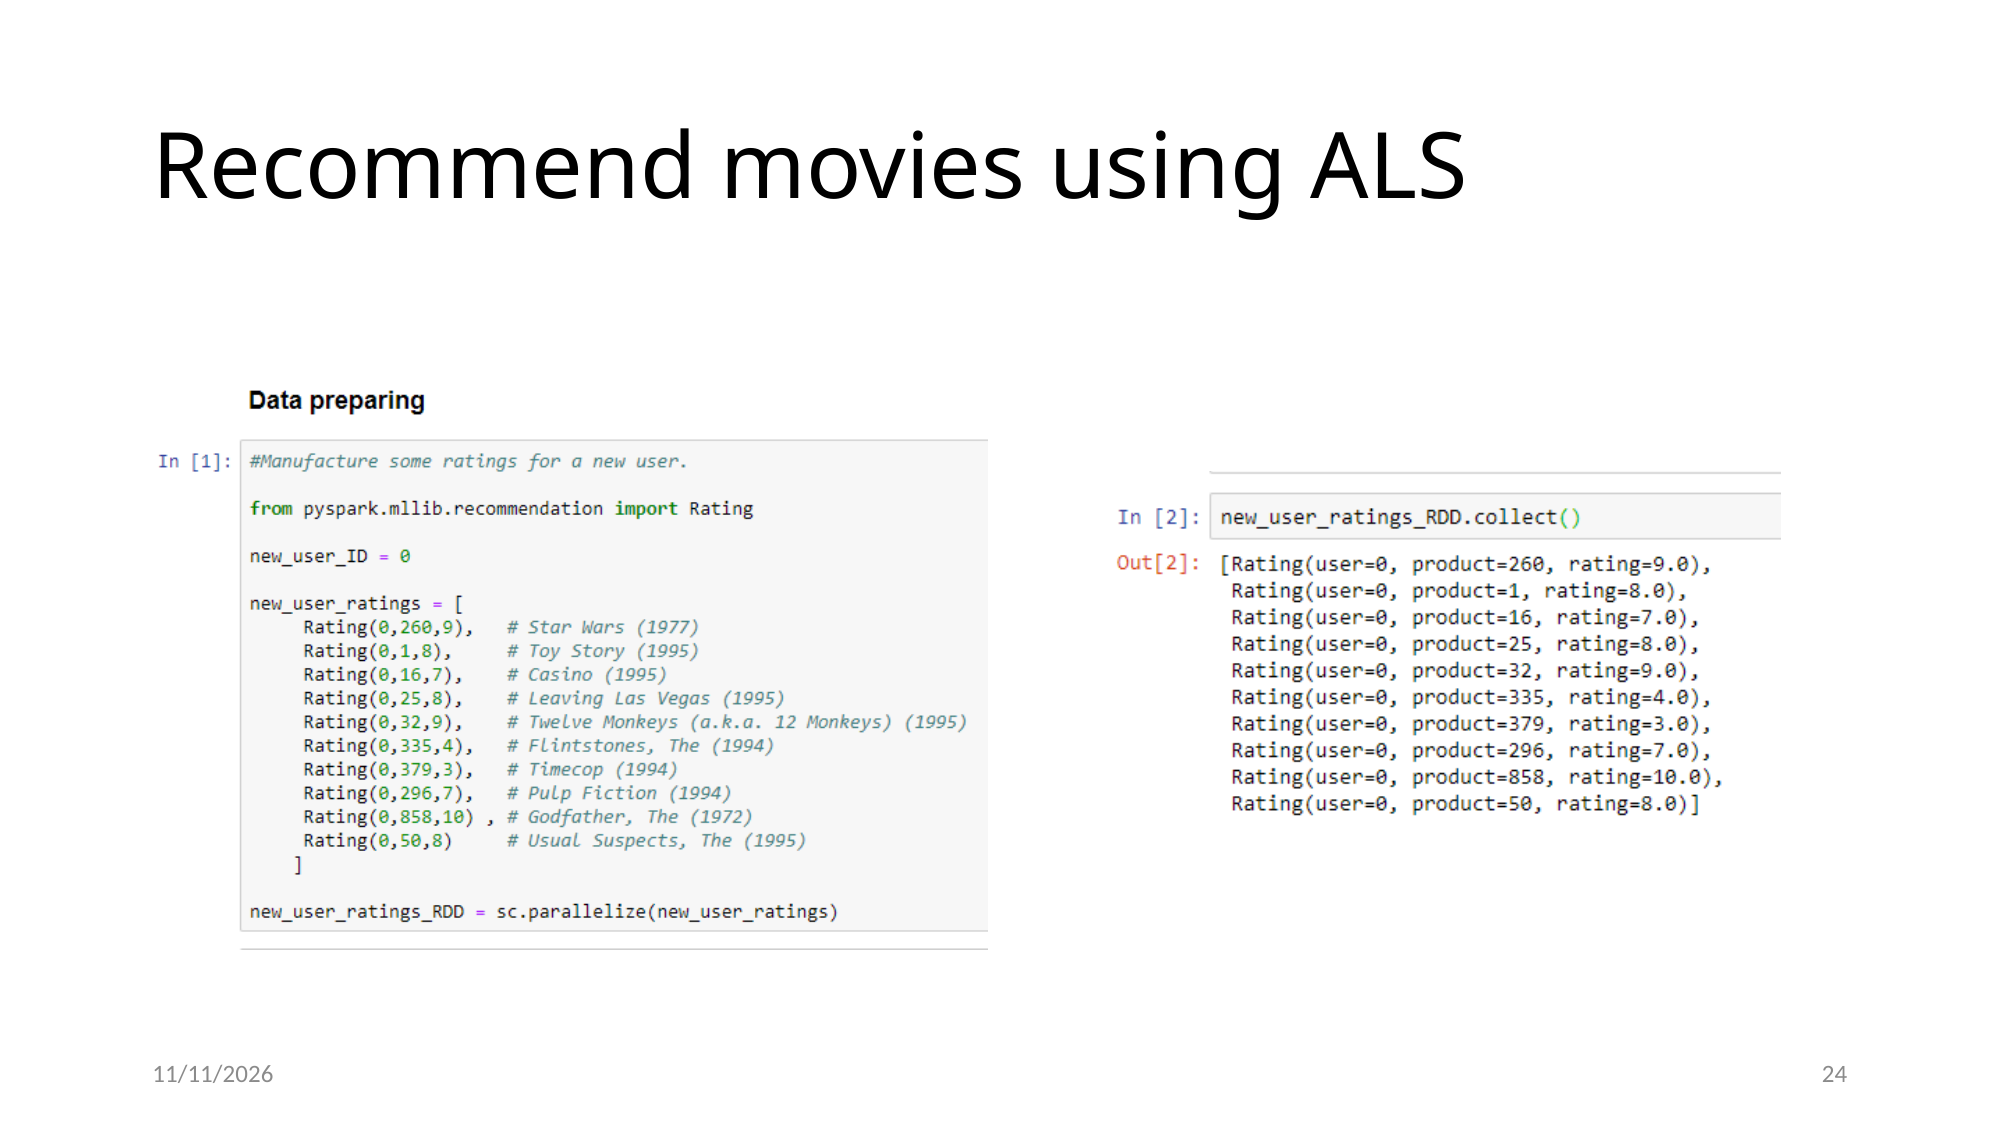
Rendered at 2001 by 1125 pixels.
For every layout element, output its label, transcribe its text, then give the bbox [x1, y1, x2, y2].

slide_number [137, 1042, 588, 1103]
slide_number 24 [1412, 1042, 1863, 1103]
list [1094, 471, 1781, 842]
title Recommend movies using ALS [137, 59, 1863, 278]
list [137, 363, 988, 950]
